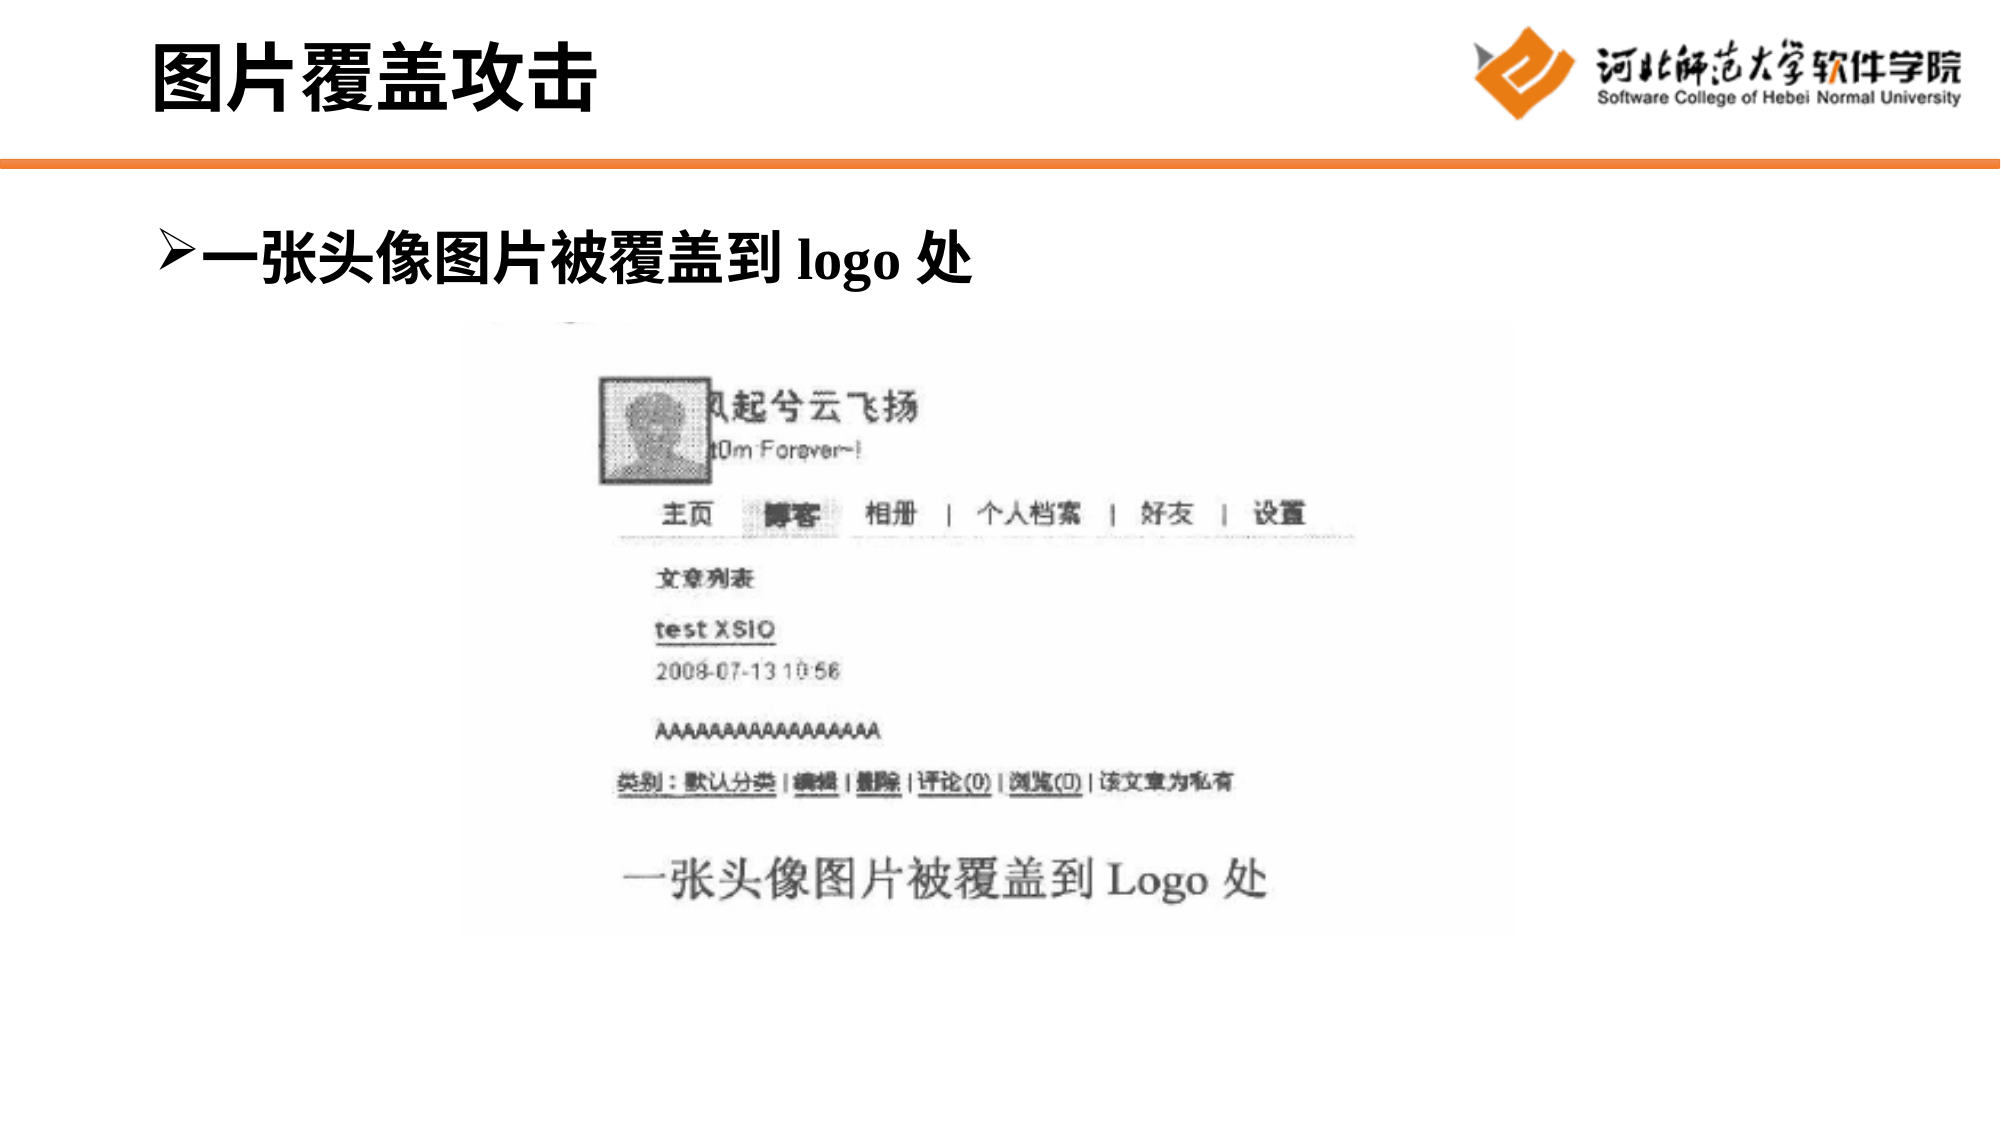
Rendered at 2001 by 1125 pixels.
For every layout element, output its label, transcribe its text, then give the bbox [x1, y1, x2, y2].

title 图片覆盖攻击 [135, 8, 1861, 155]
picture [462, 322, 1515, 936]
list 一张头像图片被覆盖到logo处 [139, 178, 1865, 988]
picture [1861, 18, 1988, 126]
